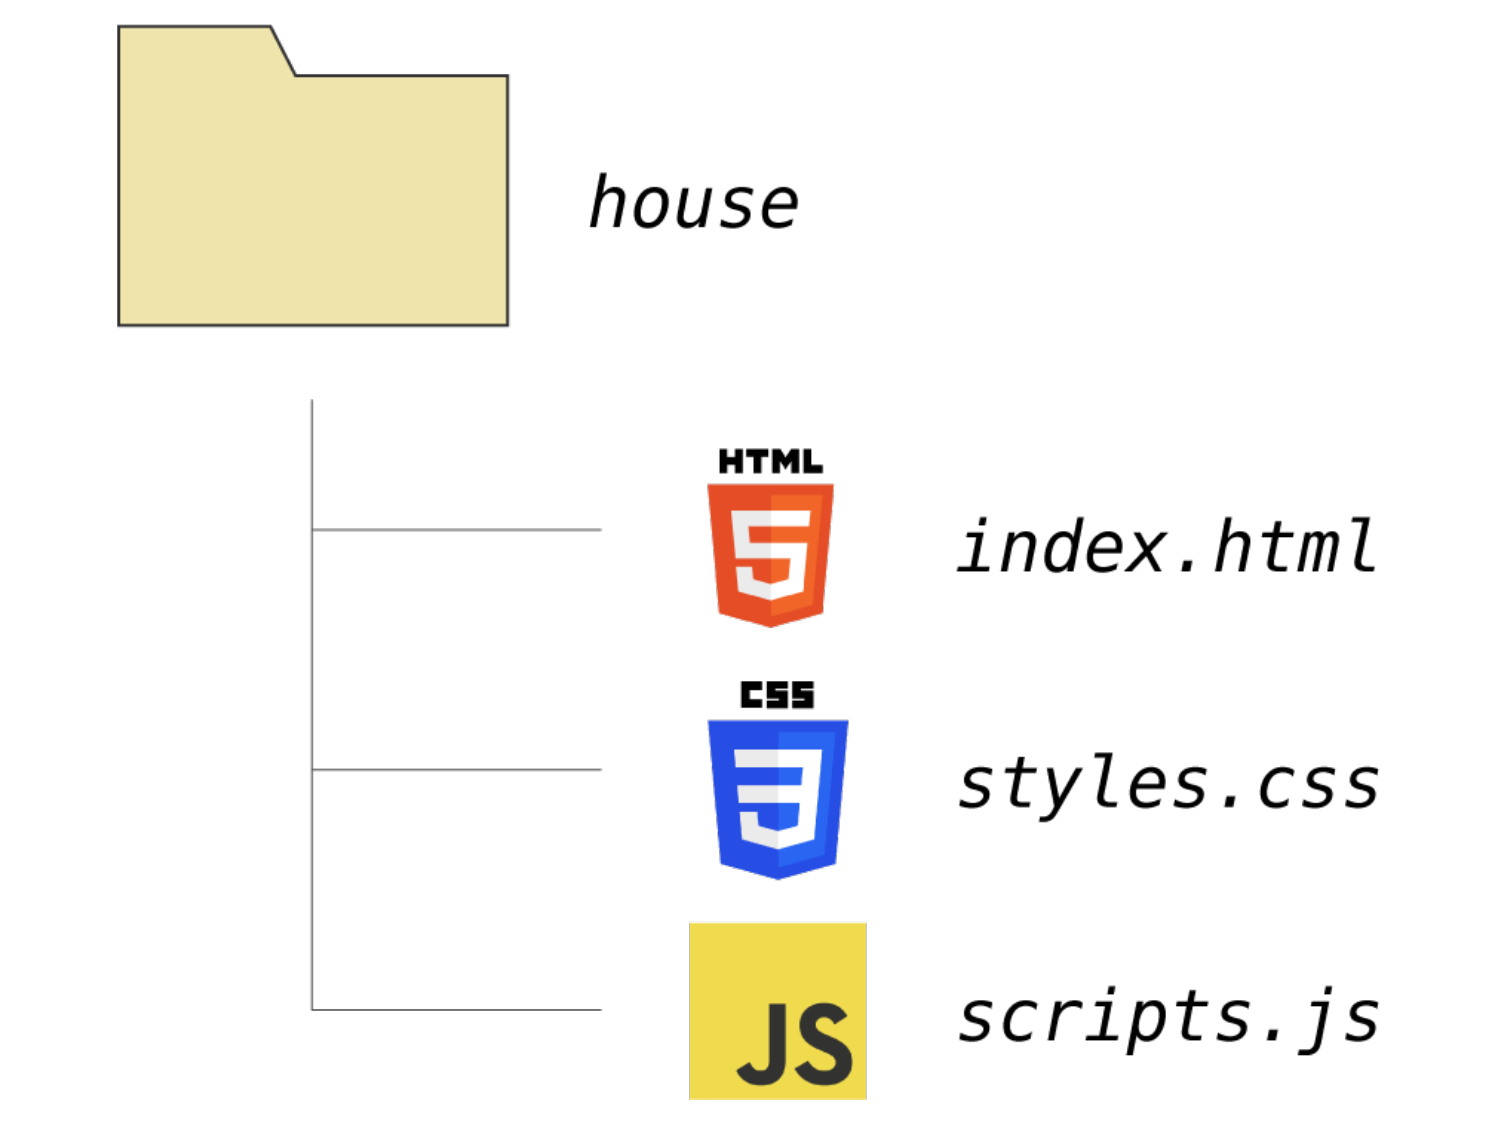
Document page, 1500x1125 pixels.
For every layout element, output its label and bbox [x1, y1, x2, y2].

picture [115, 24, 1385, 1101]
